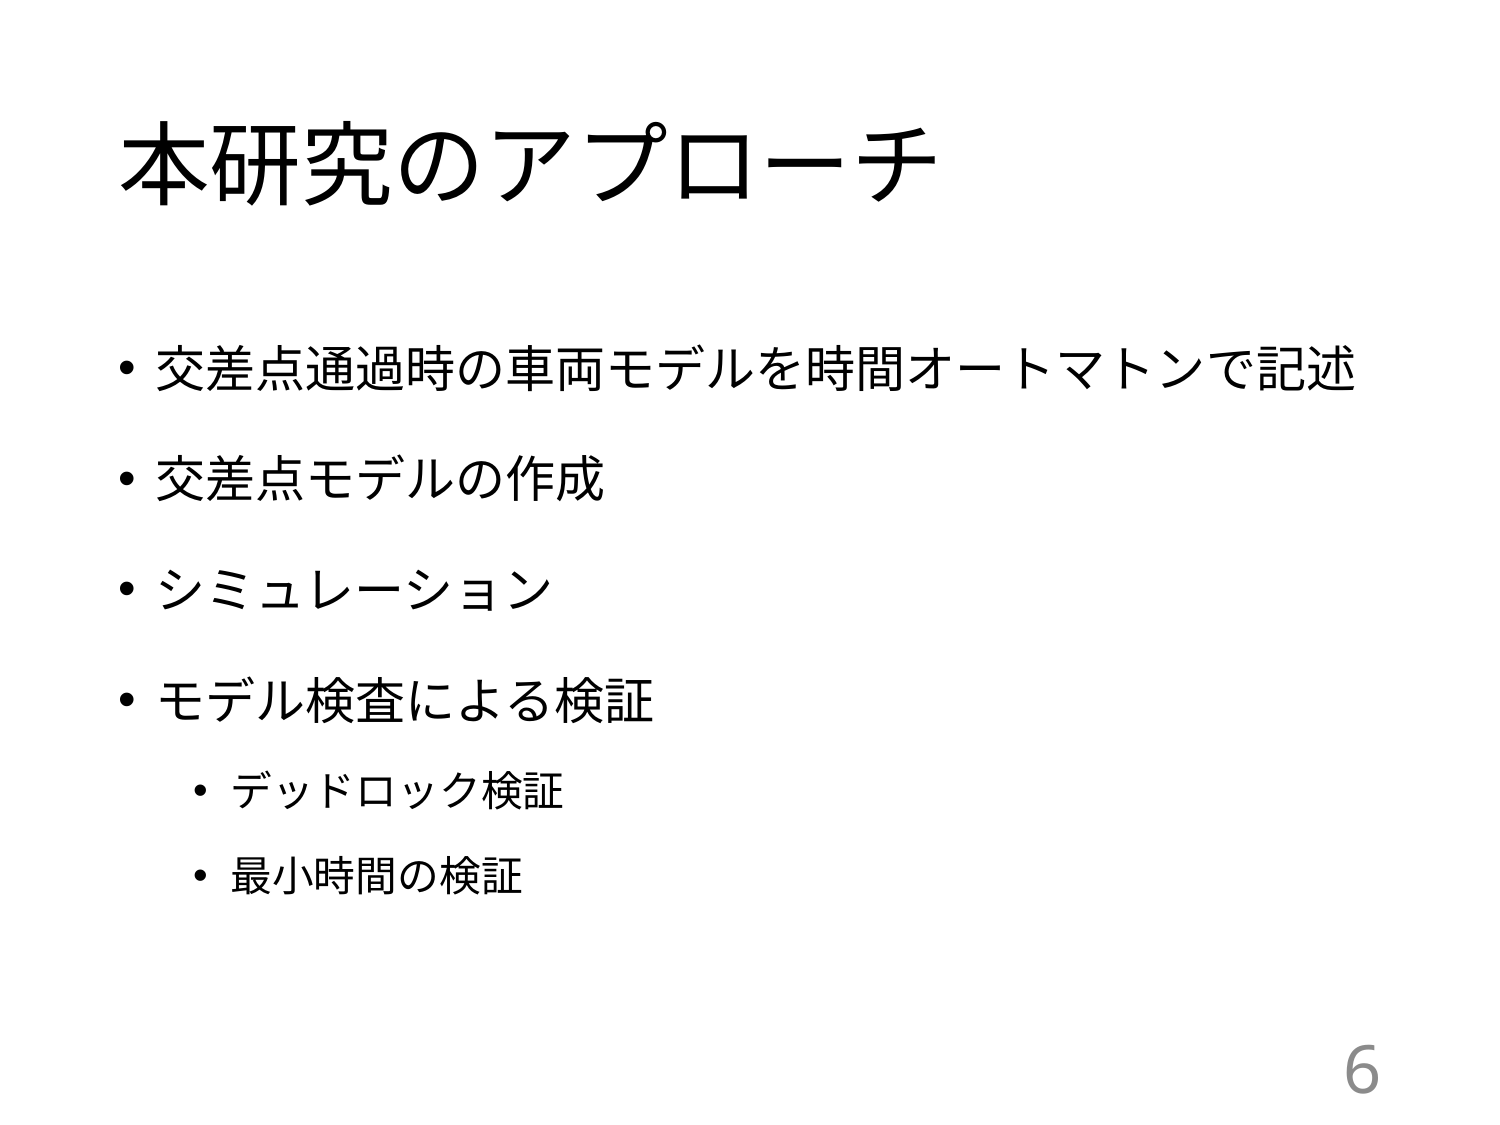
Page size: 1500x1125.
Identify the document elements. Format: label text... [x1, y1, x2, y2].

slide_number 6 [1059, 1042, 1397, 1103]
title 本研究のアプローチ [103, 59, 1397, 278]
list 交差点通過時の車両モデルを時間オートマトンで記述 交差点モデルの作成 シミュレーション モデル検査による検証 デッドロック検証 最小時間の検証 [103, 299, 1397, 1014]
